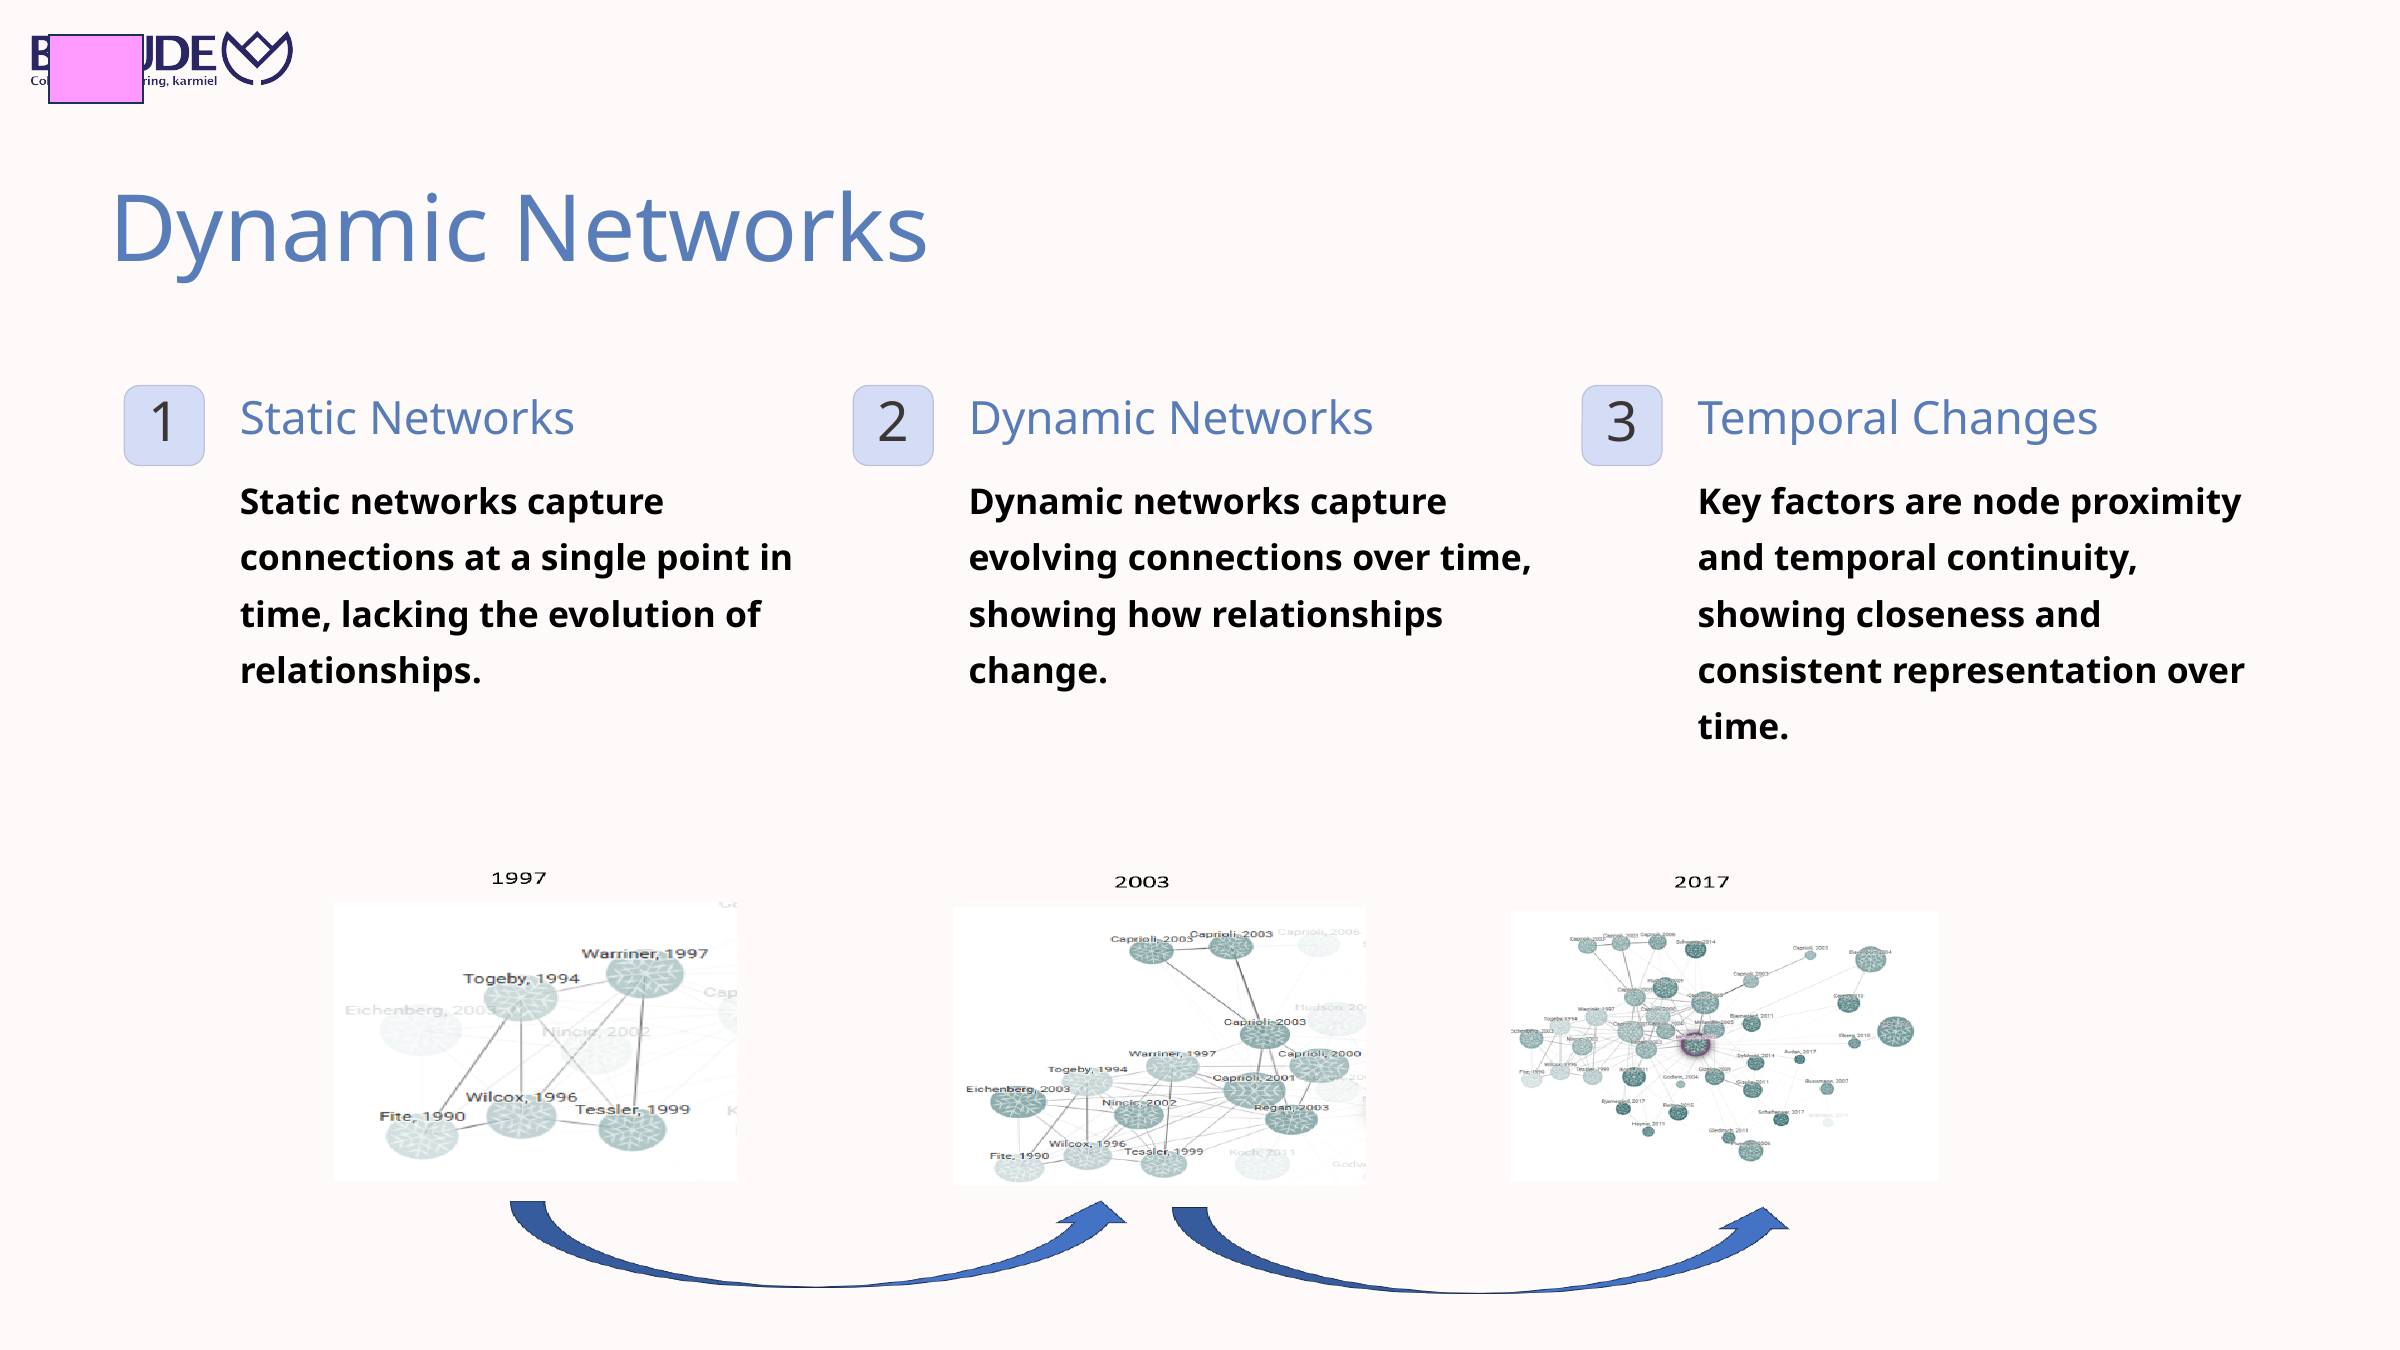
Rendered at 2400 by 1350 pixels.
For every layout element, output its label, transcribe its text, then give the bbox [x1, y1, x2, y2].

text_box Static networks capture connections at a single point in time, lacking the evolution of relationships. [239, 465, 818, 693]
text_box Dynamic networks capture evolving connections over time, showing how relationships change. [968, 465, 1547, 693]
picture [16, 24, 301, 91]
text_box 2 [876, 397, 910, 454]
picture [324, 846, 1987, 1308]
text_box [48, 34, 144, 104]
text_box Key factors are node proximity and temporal continuity, showing closeness and consistent representation over time. [1697, 465, 2276, 750]
text_box Dynamic Networks [968, 385, 1437, 444]
text_box Dynamic Networks [109, 163, 2261, 398]
text_box Temporal Changes [1697, 385, 2166, 444]
text_box 3 [1605, 397, 1639, 454]
text_box [853, 385, 934, 466]
text_box [1582, 385, 1663, 466]
text_box Static Networks [239, 385, 708, 444]
text_box [124, 385, 205, 466]
text_box 1 [153, 397, 176, 454]
